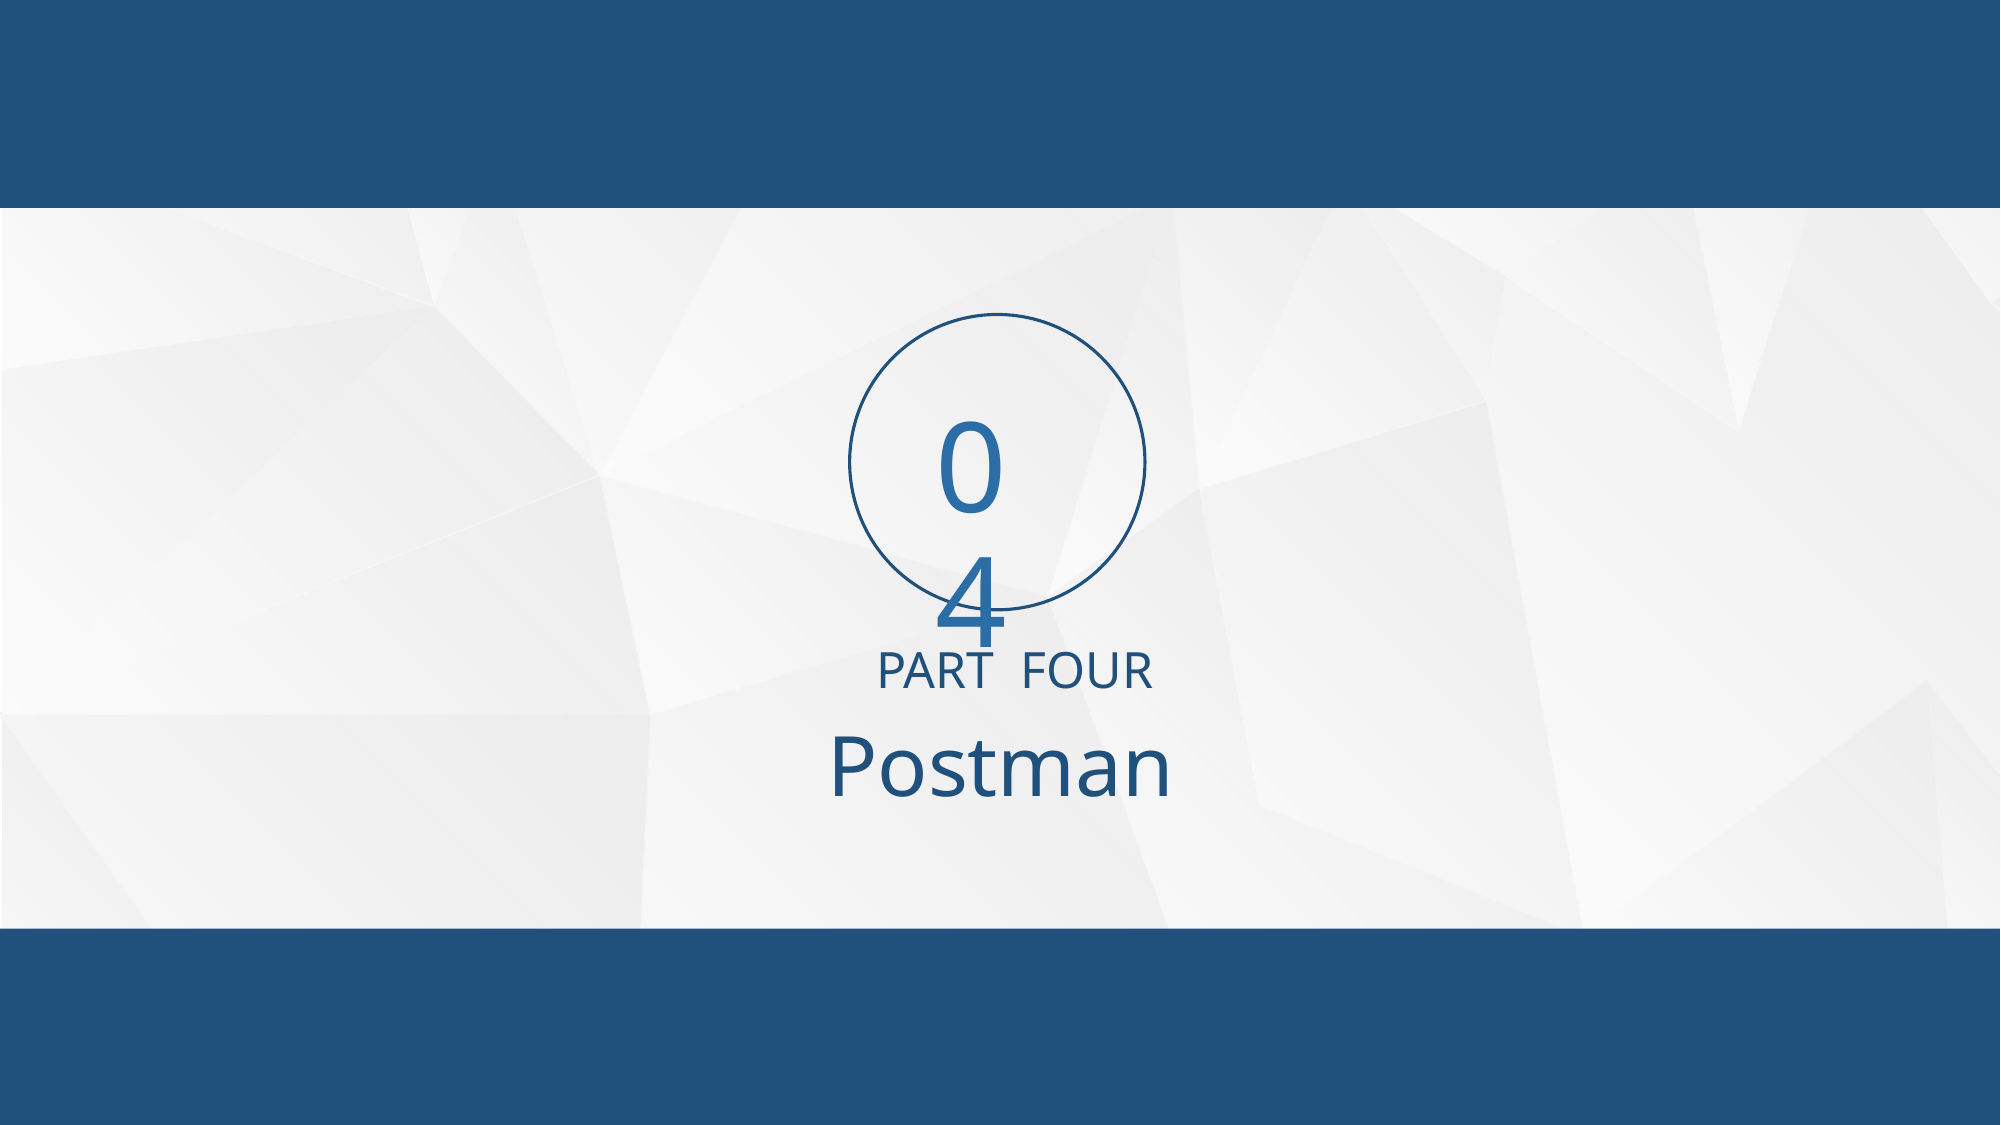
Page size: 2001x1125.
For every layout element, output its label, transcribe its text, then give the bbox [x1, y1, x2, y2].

list 04 [920, 397, 1092, 563]
list PART FOUR [840, 638, 1189, 717]
picture [0, 0, 2001, 1125]
list Postman [574, 717, 1428, 799]
